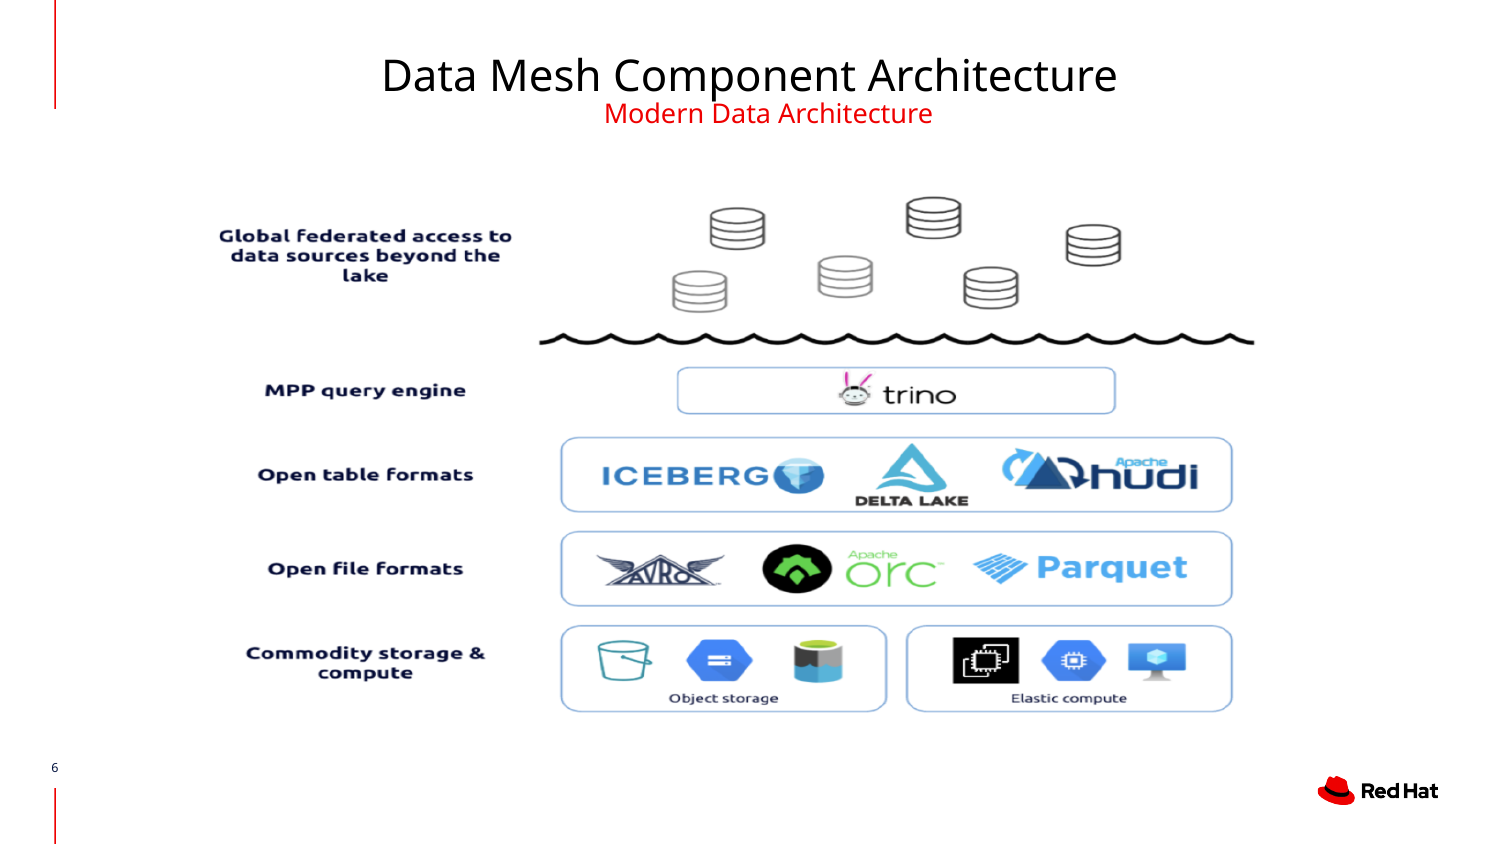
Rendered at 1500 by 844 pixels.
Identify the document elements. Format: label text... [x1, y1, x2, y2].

picture [198, 191, 1325, 741]
slide_number ‹#› [10, 759, 101, 777]
picture [1317, 776, 1438, 805]
title Data Mesh Component Architecture [108, 25, 1392, 108]
text_box Modern Data Architecture [158, 81, 1379, 144]
